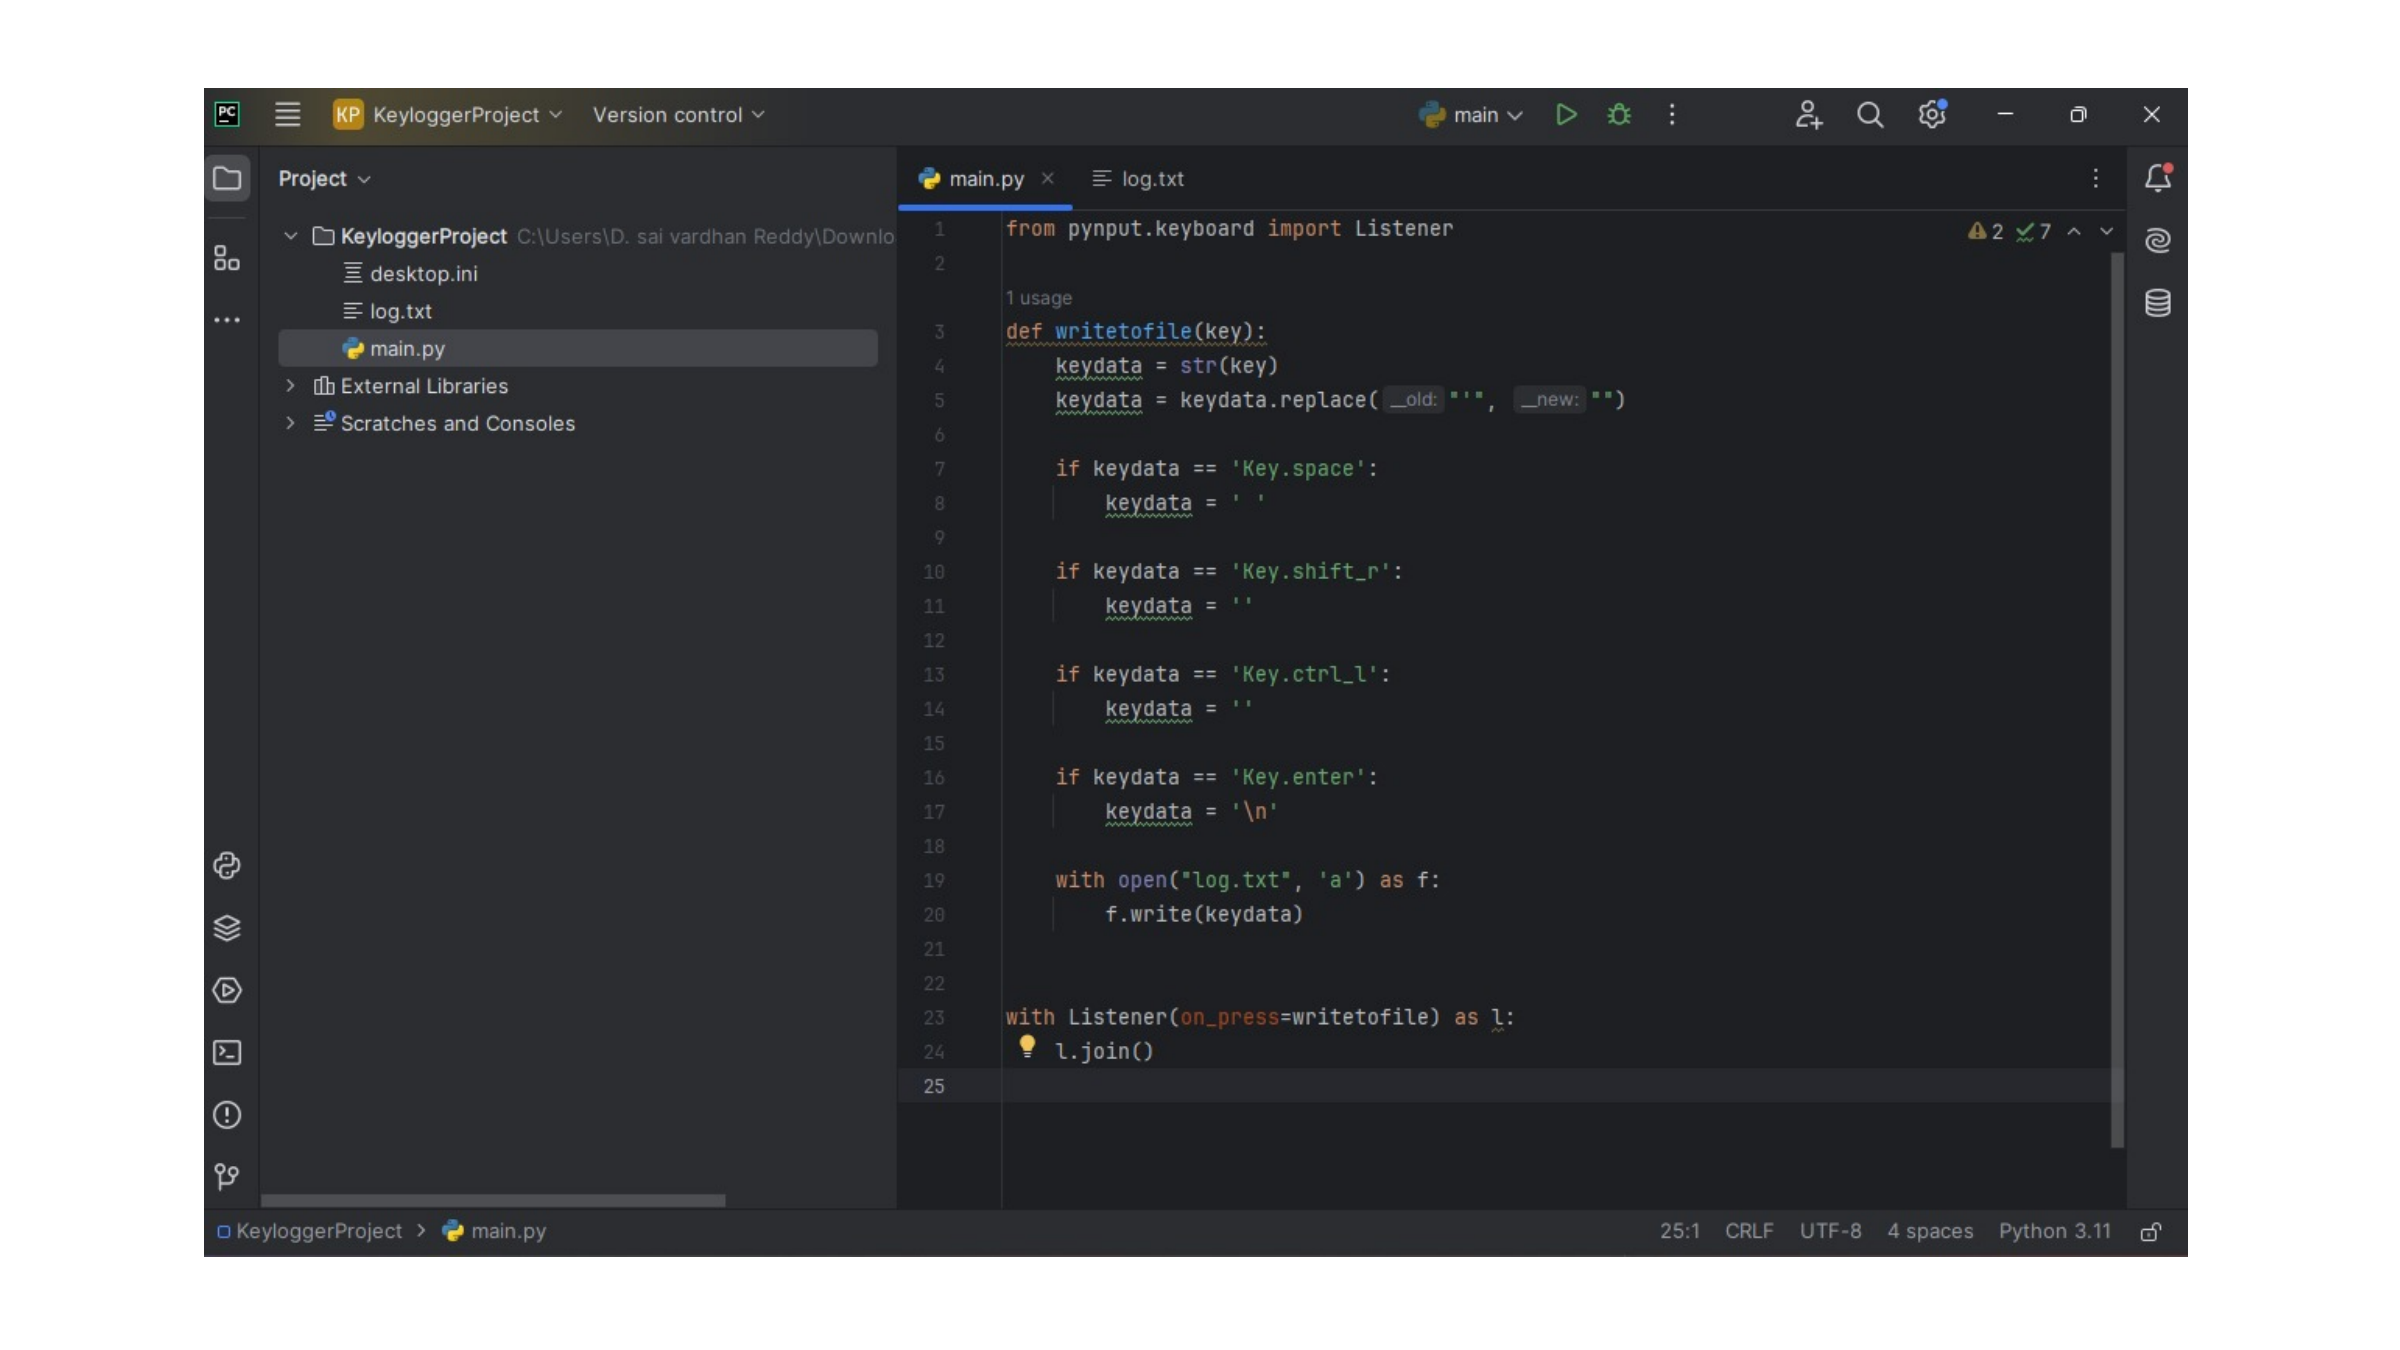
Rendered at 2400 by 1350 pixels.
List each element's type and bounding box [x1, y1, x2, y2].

picture [204, 88, 2188, 1257]
